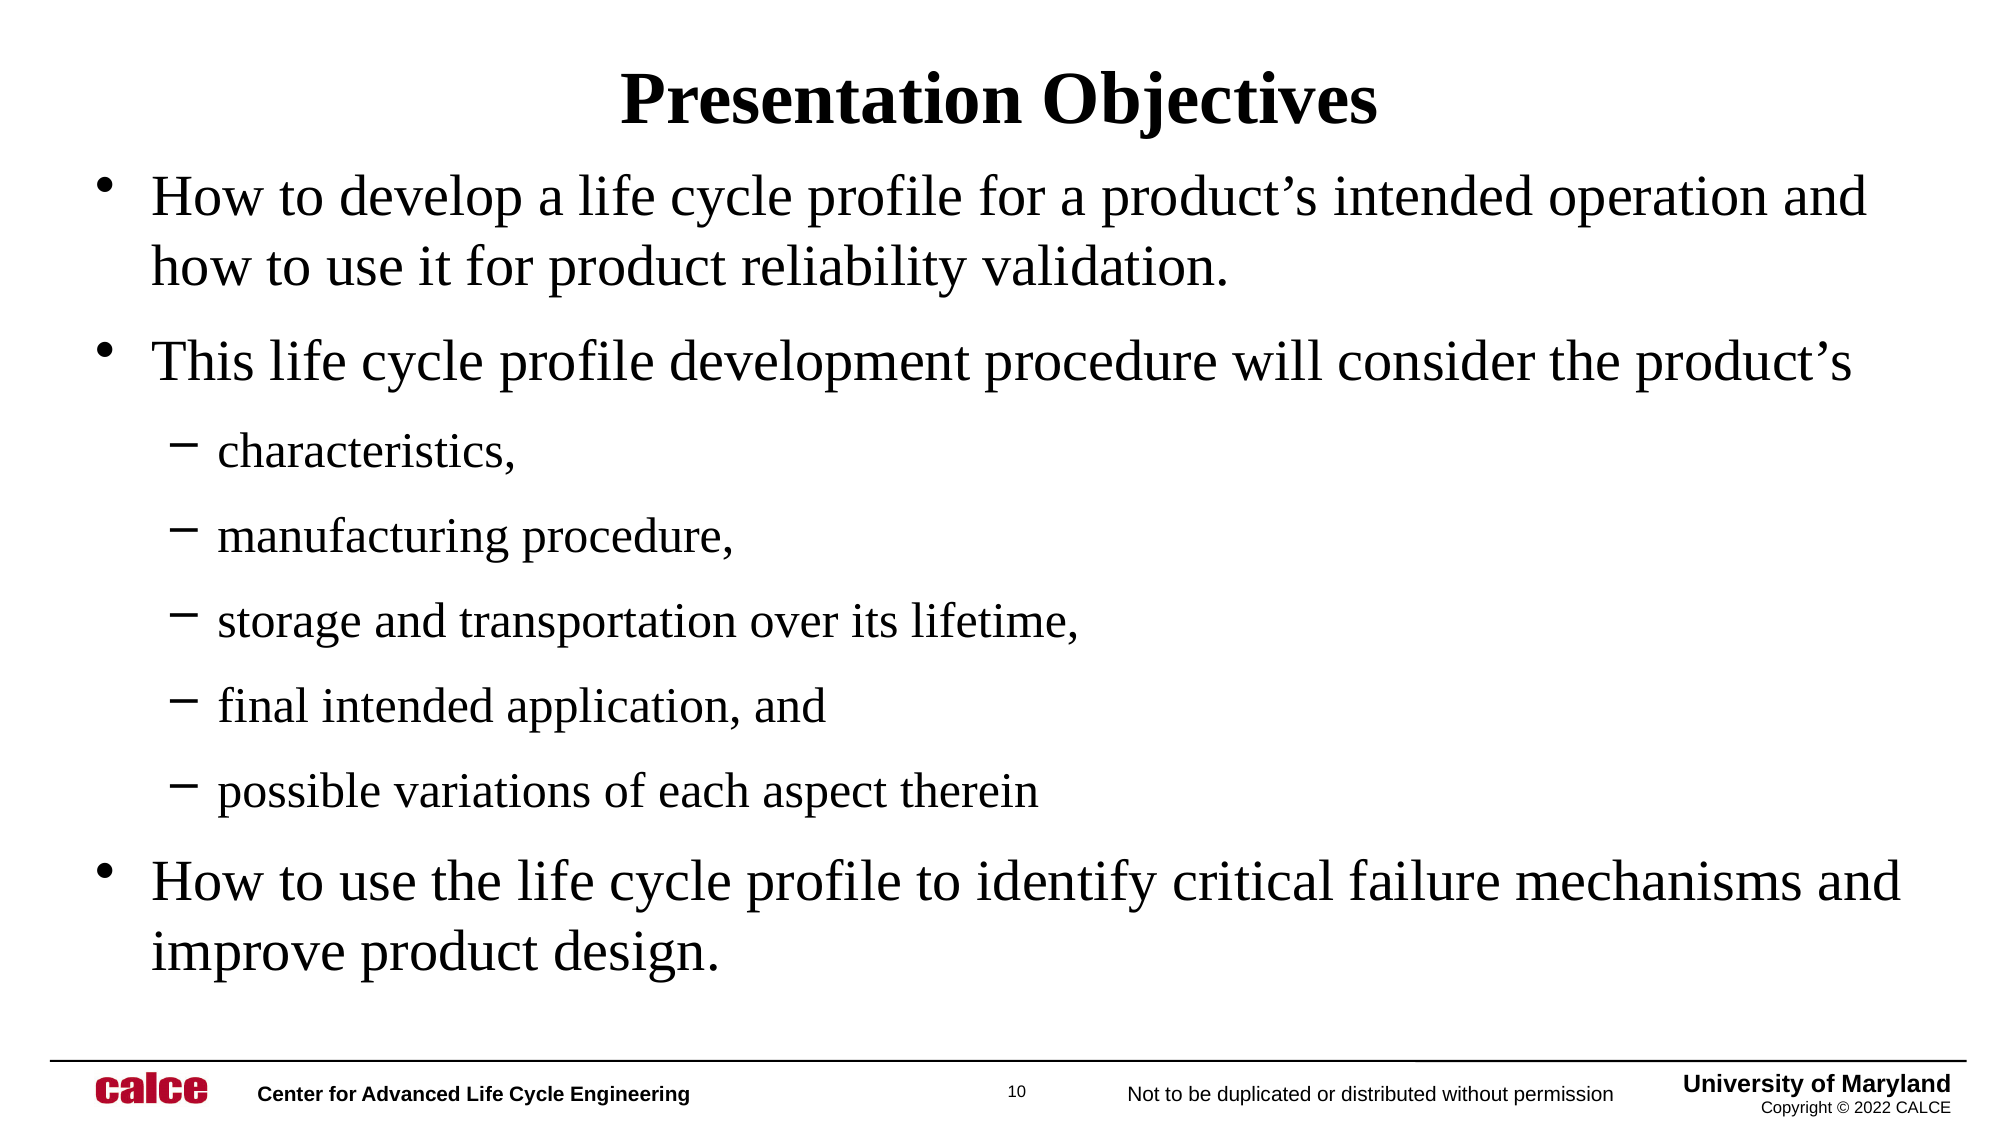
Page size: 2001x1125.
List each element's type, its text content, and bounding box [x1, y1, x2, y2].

title Presentation Objectives [0, 24, 2000, 163]
list How to develop a life cycle profile for a product’s intended operation and how to use it for product reliability validation. This life cycle profile development procedure will consider the product’s characteristics, manufacturing procedure, storage and transportation over its lifetime, final intended application, and possible variations of each aspect therein How to use the life cycle profile to identify critical failure mechanisms and improve product design. [80, 149, 1948, 1029]
picture [94, 1070, 209, 1107]
